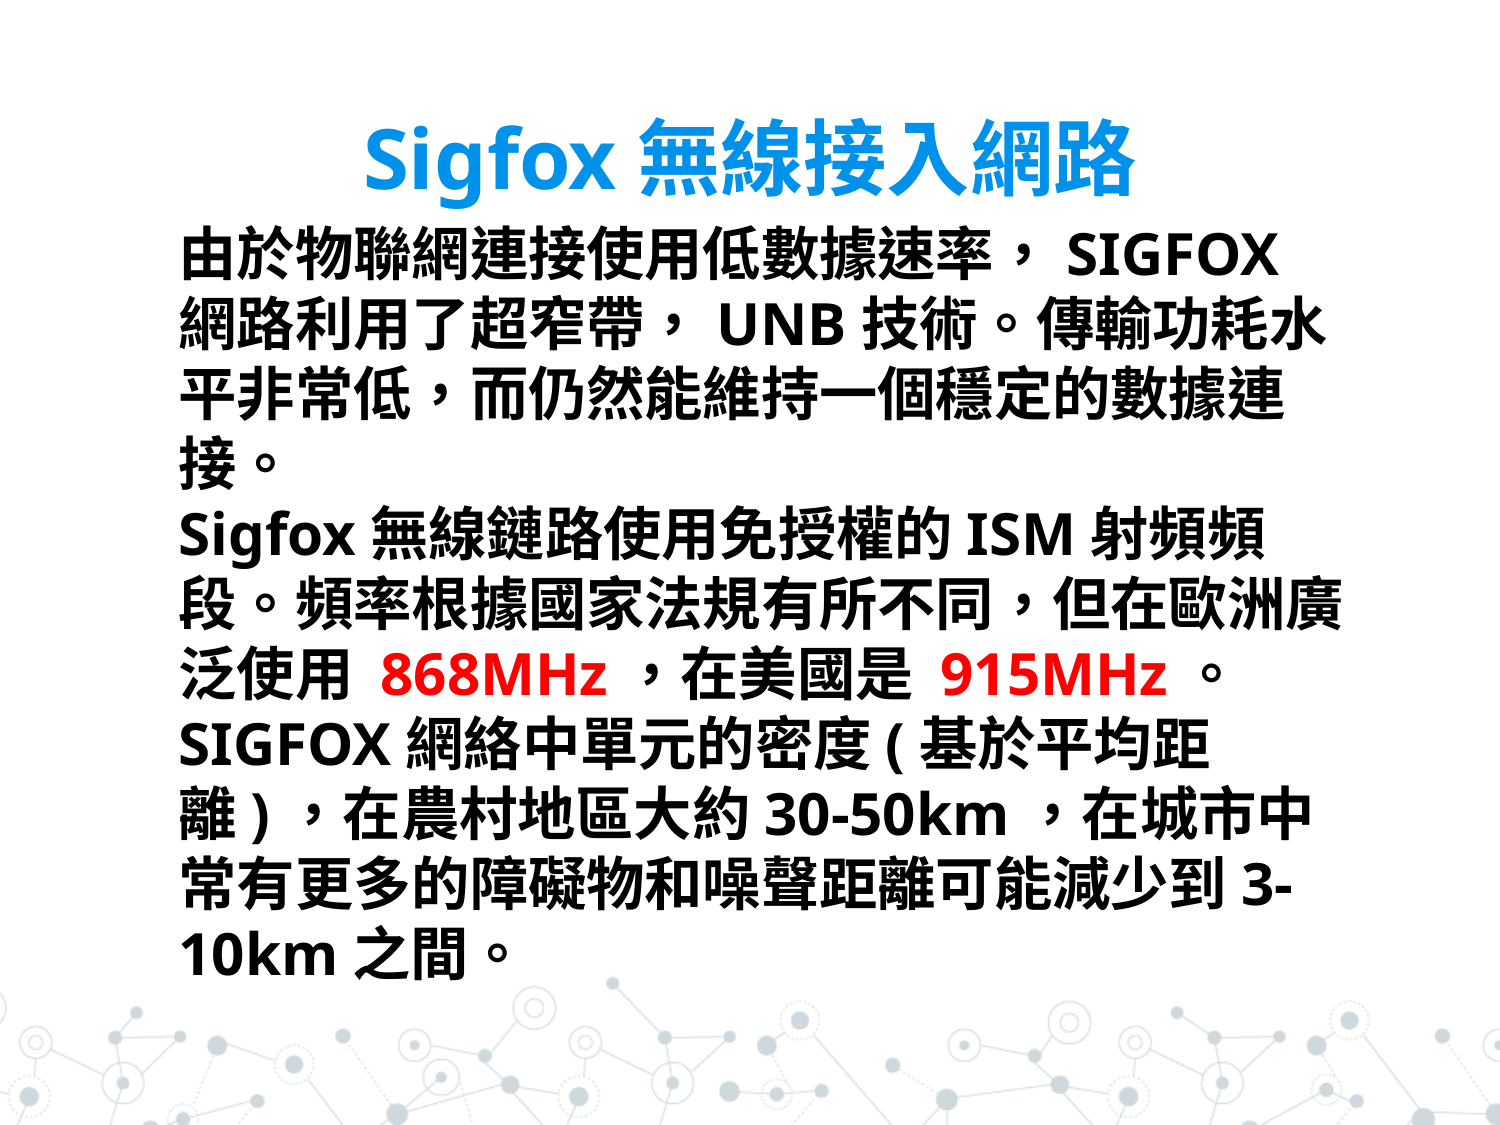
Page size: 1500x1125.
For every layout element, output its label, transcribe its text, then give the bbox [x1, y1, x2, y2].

picture [0, 0, 1500, 1125]
title Sigfox無線接入網路 [128, 67, 1372, 222]
text_box 由於物聯網連接使用低數據速率，SIGFOX網路利用了超窄帶，UNB技術。傳輸功耗水平非常低，而仍然能維持一個穩定的數據連接。 Sigfox無線鏈路使用免授權的ISM射頻頻段。頻率根據國家法規有所不同，但在歐洲廣泛使用 868MHz，在美國是 915MHz。 SIGFOX網絡中單元的密度(基於平均距離)，在農村地區大約30-50km，在城市中常有更多的障礙物和噪聲距離可能減少到3-10km之間。 [163, 209, 1359, 995]
